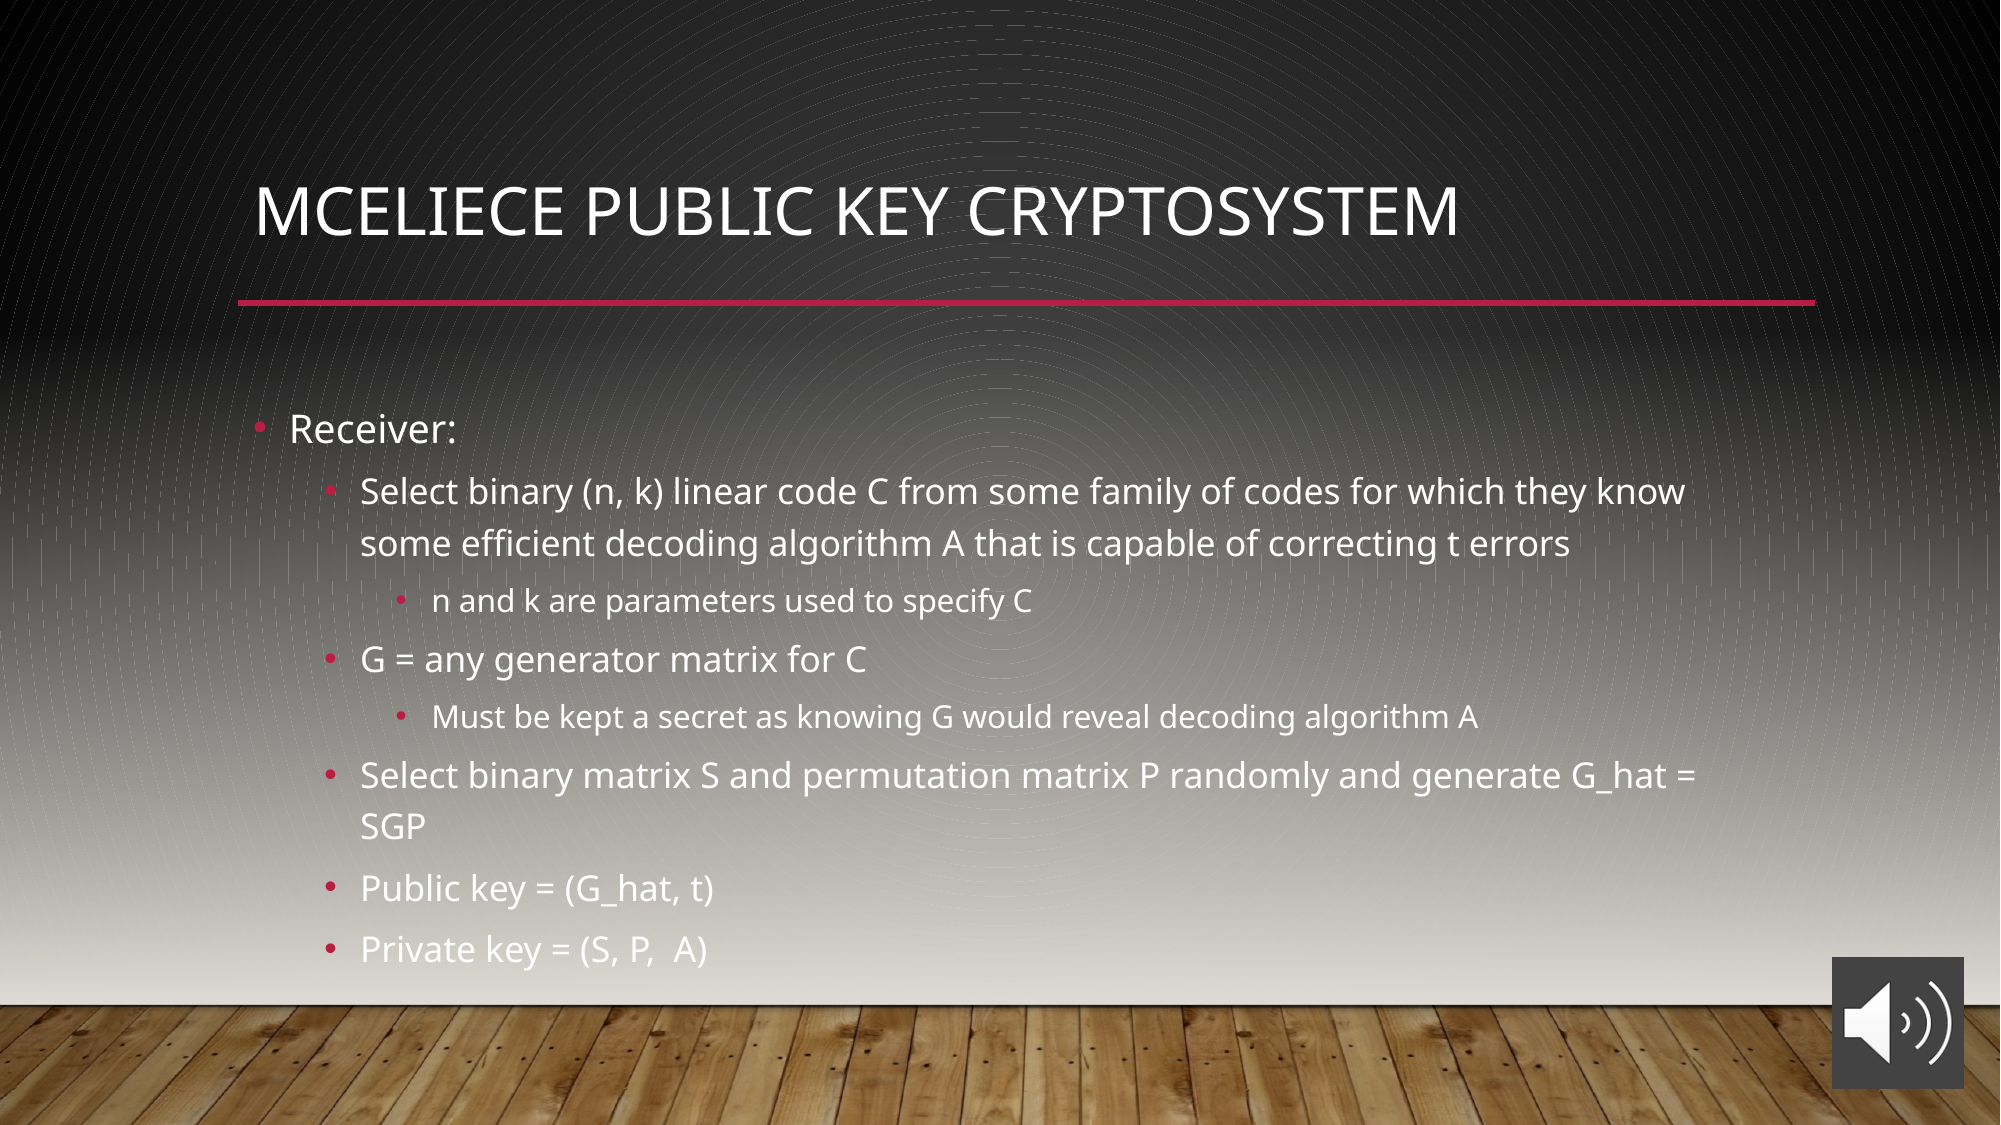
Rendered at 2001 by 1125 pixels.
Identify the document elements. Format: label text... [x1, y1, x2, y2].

picture [0, 955, 2000, 1125]
list Receiver: Select binary (n, k) linear code C from some family of codes for which they know some efficient decoding algorithm A that is capable of correcting t errors n and k are parameters used to specify C G = any generator matrix for C Must be kept a secret as knowing G would reveal decoding algorithm A Select binary matrix S and permutation matrix P randomly and generate G_hat = SGP Public key = (G_hat, t) Private key = (S, P, A) [238, 386, 1787, 978]
title Mceliece Public key cryptosystem [238, 170, 1814, 338]
